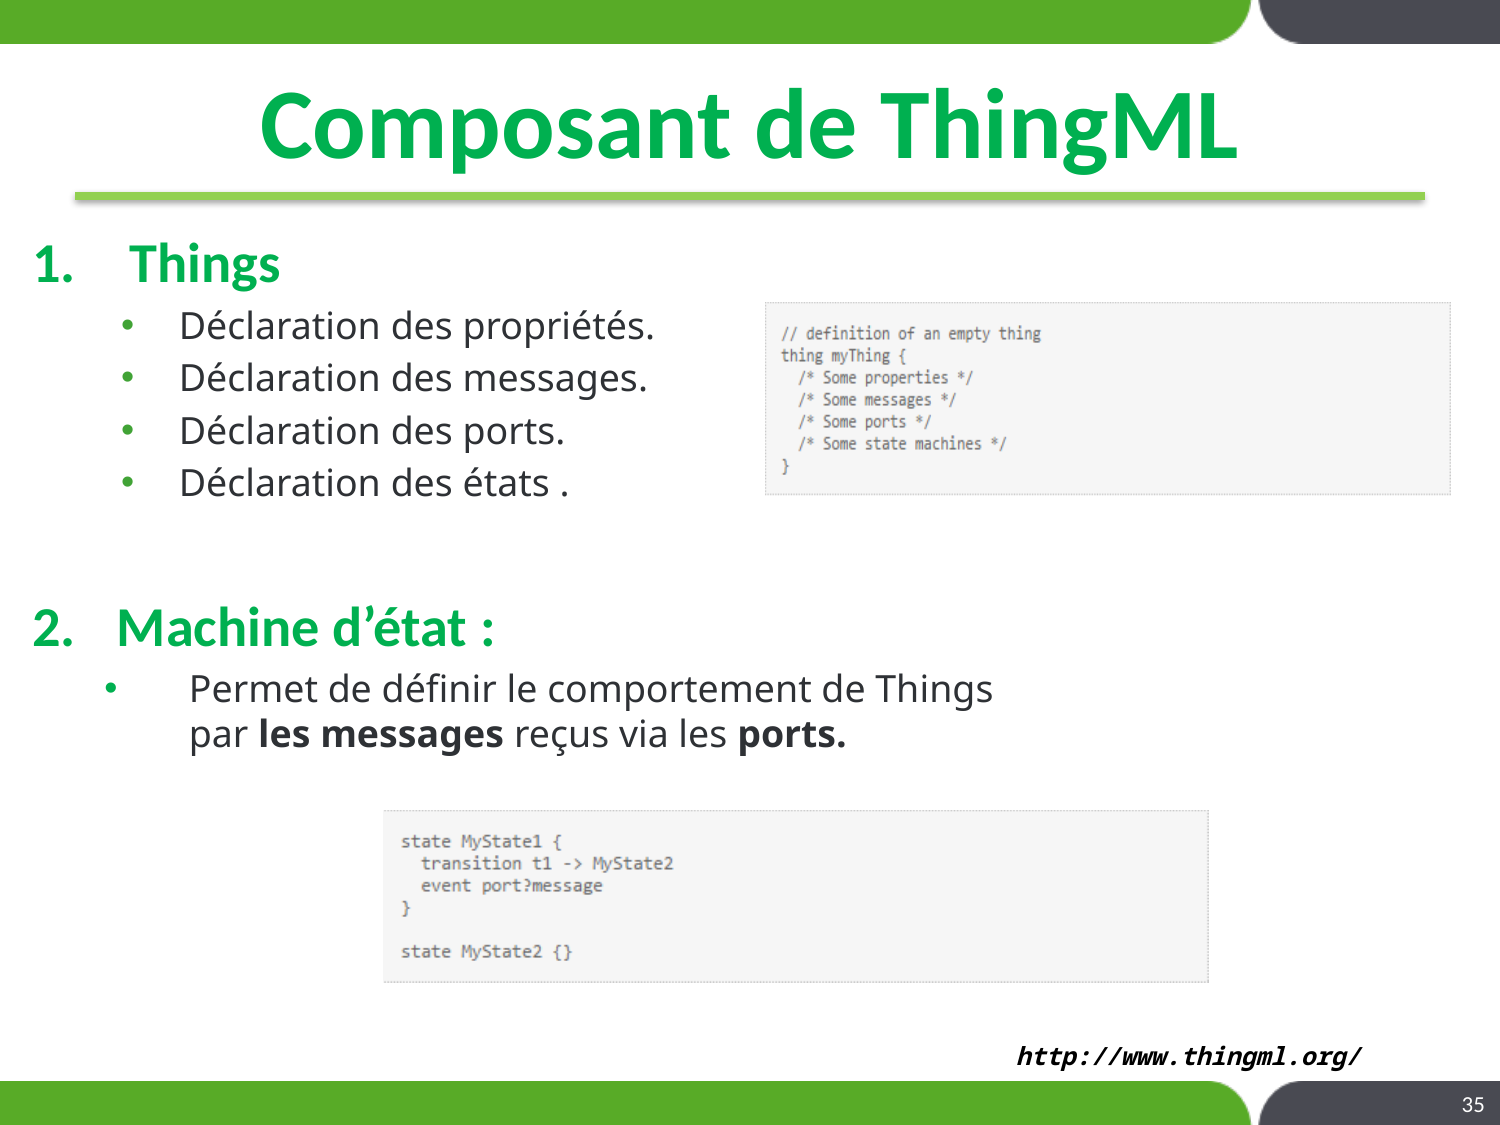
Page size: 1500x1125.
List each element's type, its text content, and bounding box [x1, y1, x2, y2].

slide_number 35 [1267, 1081, 1500, 1125]
list Things Déclaration des propriétés. Déclaration des messages. Déclaration des ports. Déclaration des états . Machine d’état : Permet de définir le comportement de Things par les messages reçus via les ports. [17, 219, 1034, 1049]
picture [764, 302, 1451, 497]
picture [383, 810, 1209, 983]
text_box http://www.thingml.org/ [1001, 1032, 1500, 1078]
title Composant de ThingML [75, 50, 1425, 181]
